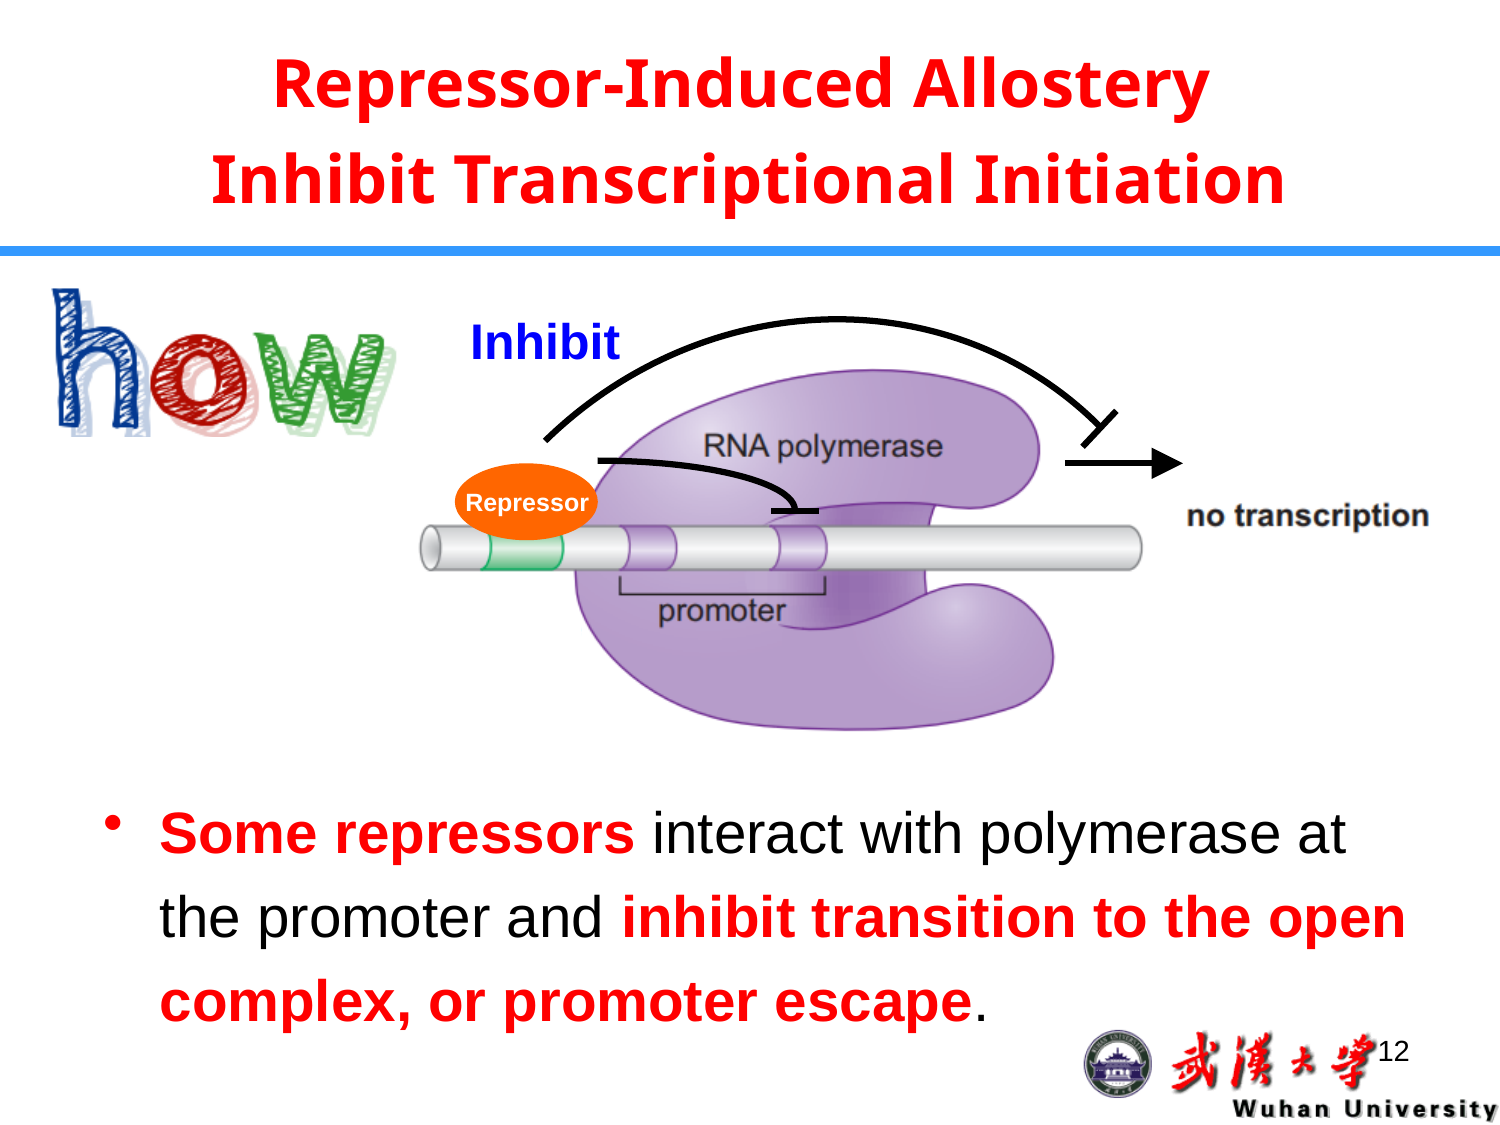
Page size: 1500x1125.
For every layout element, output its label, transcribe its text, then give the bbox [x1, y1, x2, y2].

text_box Repressor-Induced Allostery Inhibit Transcriptional Initiation [0, 0, 1500, 242]
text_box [400, 302, 1439, 1093]
picture [1078, 1023, 1500, 1125]
list Some repressors interact with polymerase at the promoter and inhibit transition to the open complex, or promoter escape. [88, 773, 395, 1058]
picture [39, 282, 401, 437]
